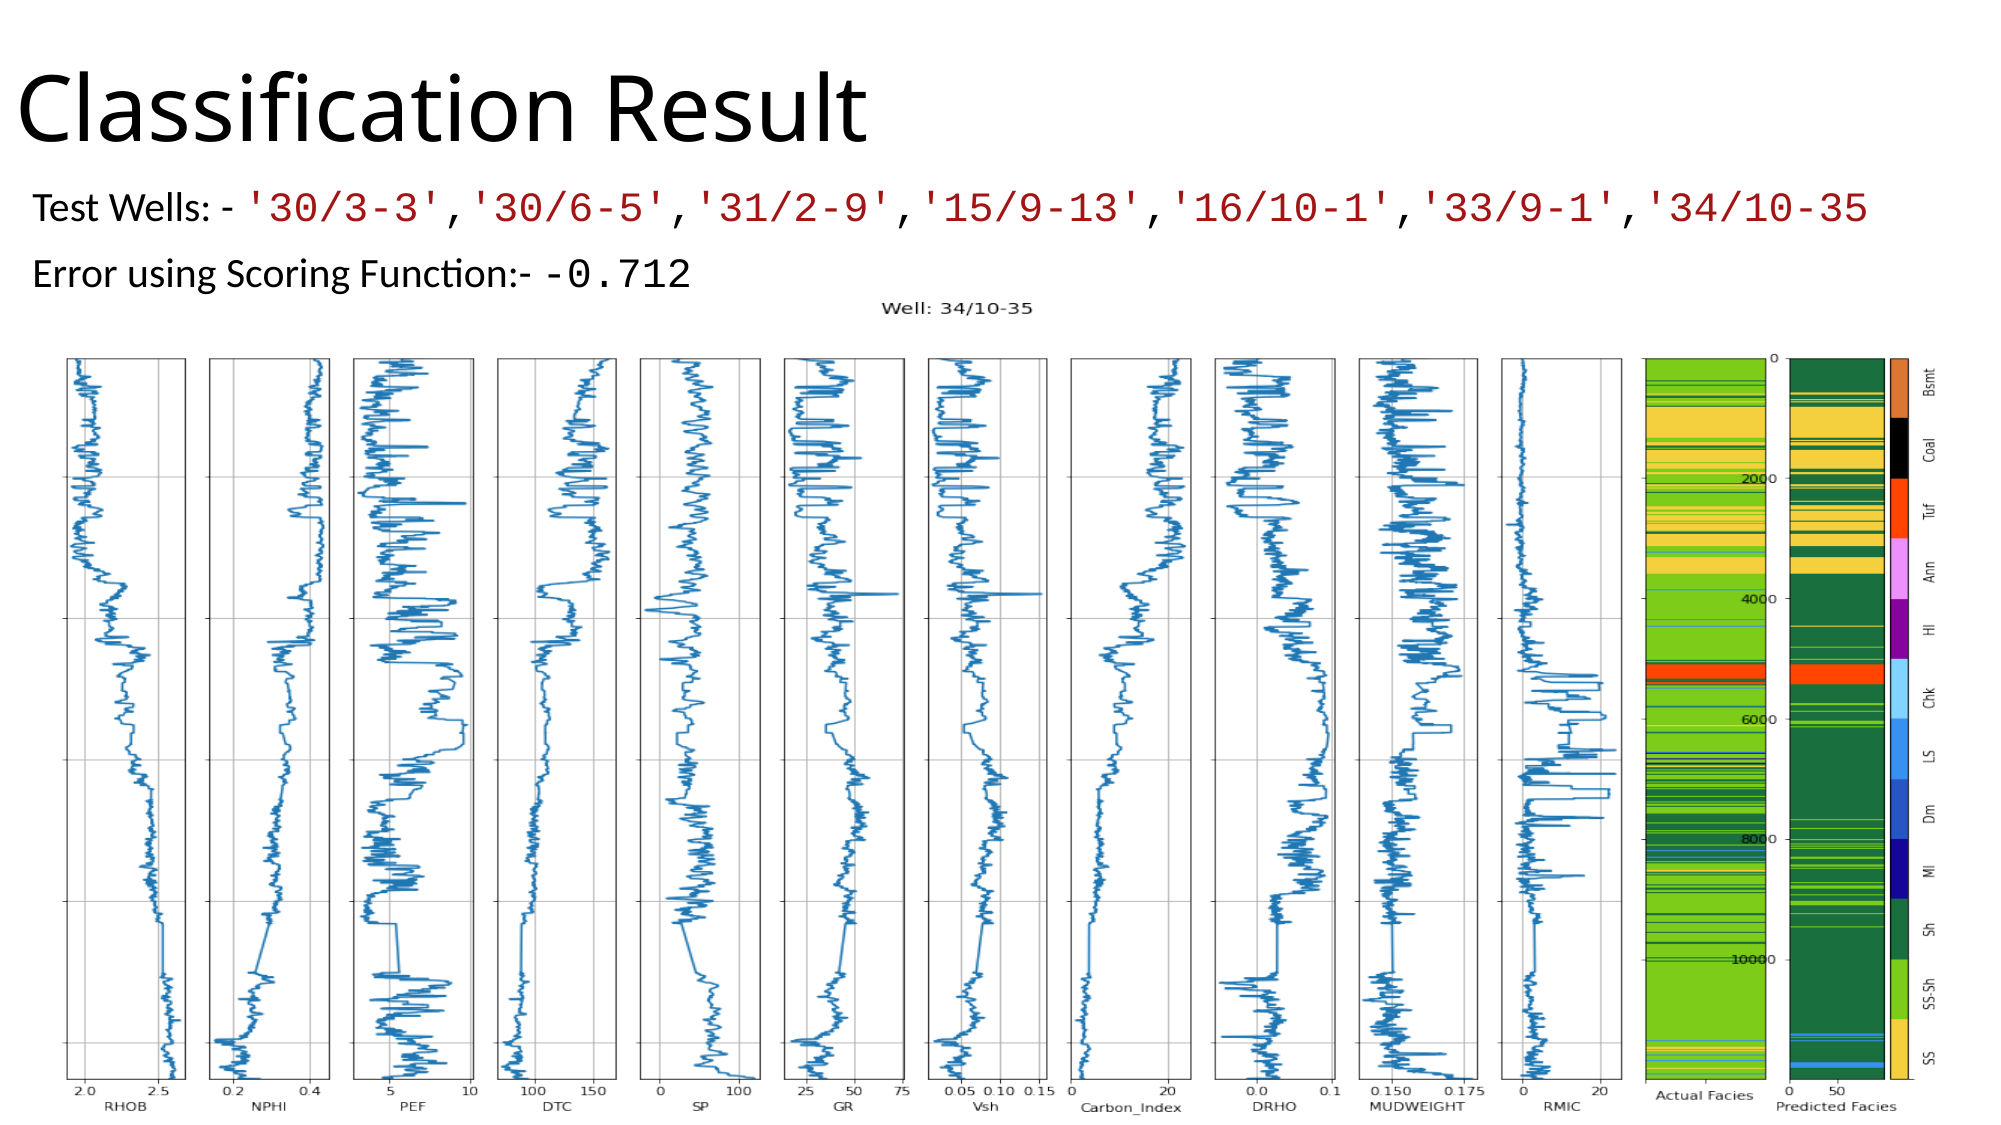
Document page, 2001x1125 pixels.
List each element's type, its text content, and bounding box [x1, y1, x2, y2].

list Test Wells: - '30/3-3','30/6-5','31/2-9','15/9-13','16/10-1','33/9-1','34/10-35 Error using Scoring Function:- -0.712 [17, 178, 1983, 1100]
title Classification Result [0, 3, 1863, 221]
picture [50, 293, 1950, 1122]
